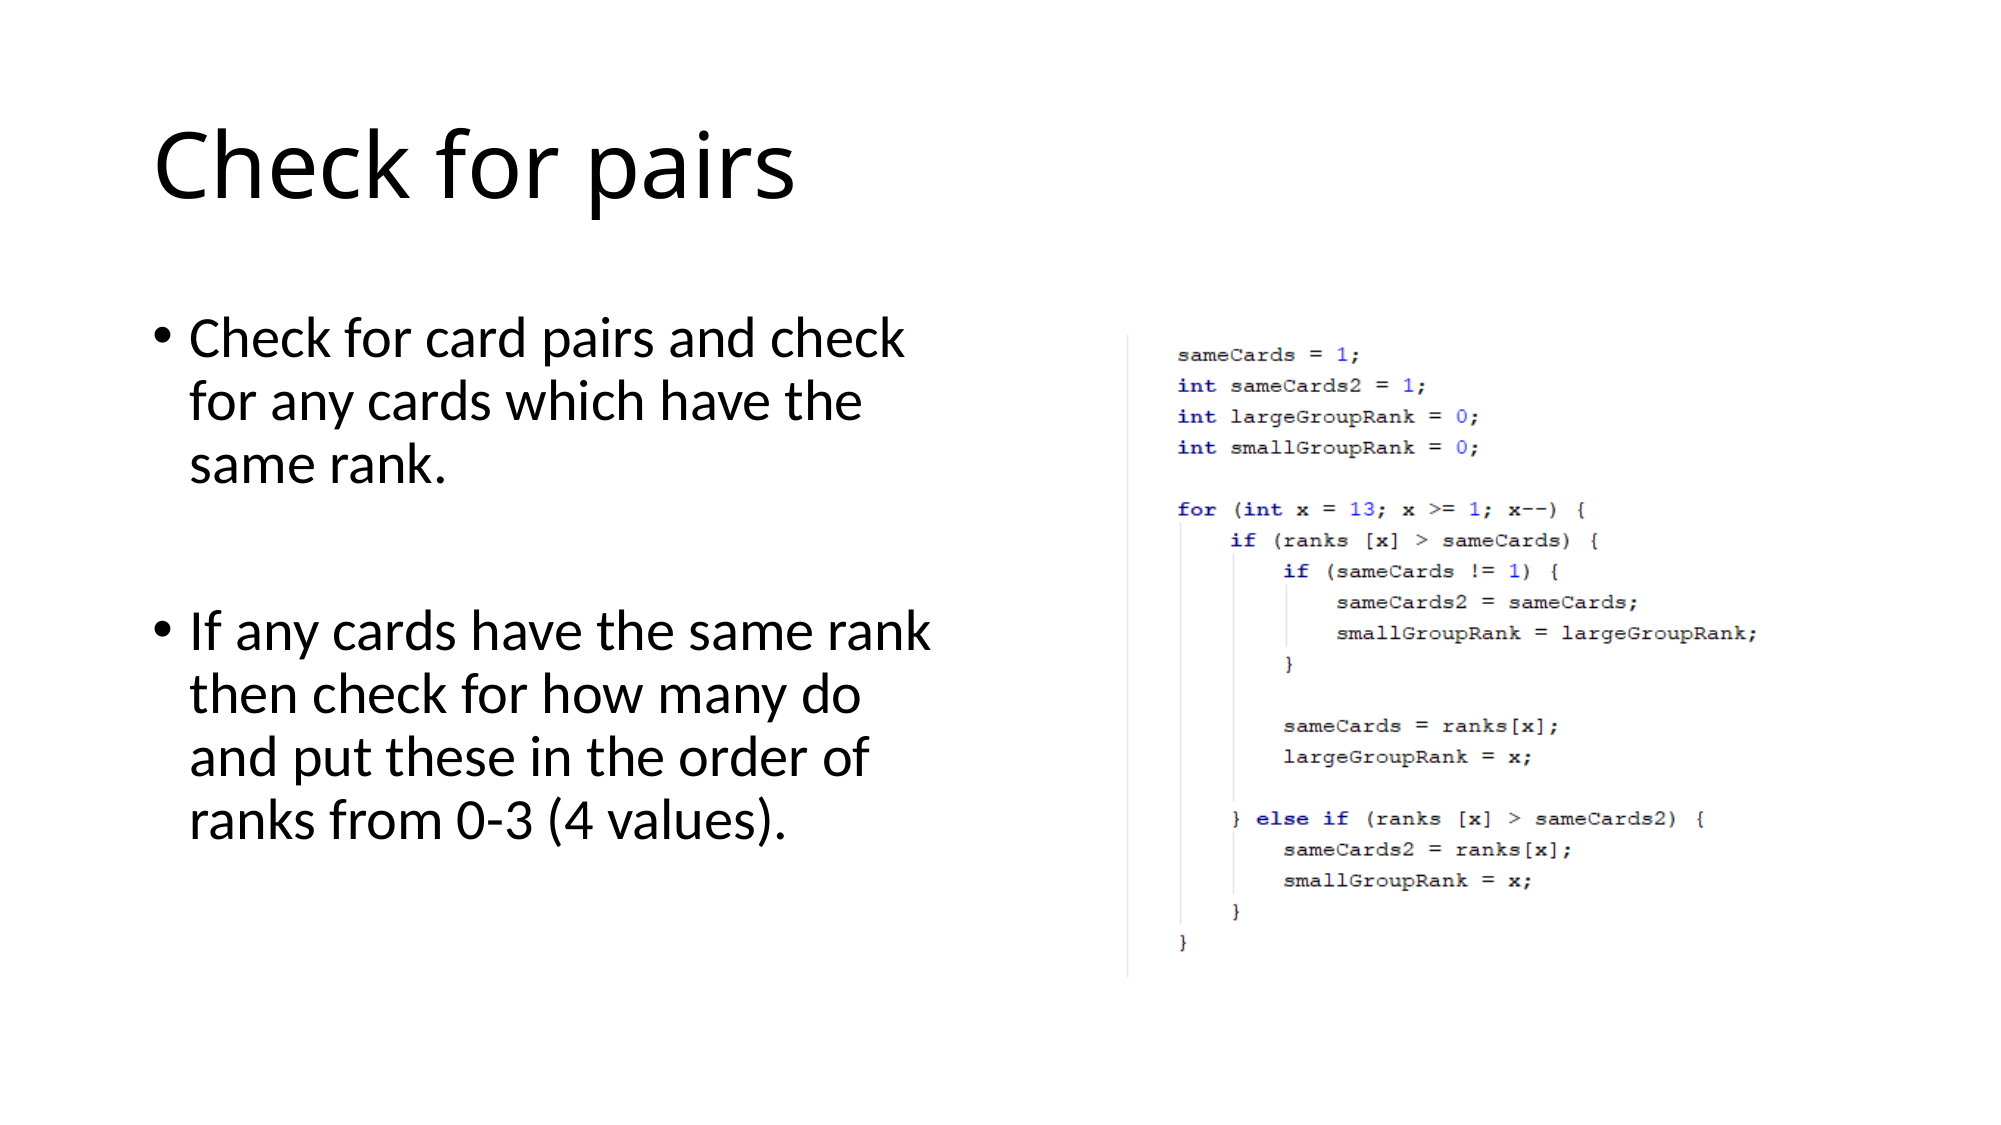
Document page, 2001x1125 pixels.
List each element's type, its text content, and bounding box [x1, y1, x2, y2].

picture [1126, 335, 1800, 977]
title Check for pairs [137, 59, 1863, 278]
list Check for card pairs and check for any cards which have the same rank. If any cards have the same rank then check for how many do and put these in the order of ranks from 0-3 (4 values). [137, 299, 969, 1014]
